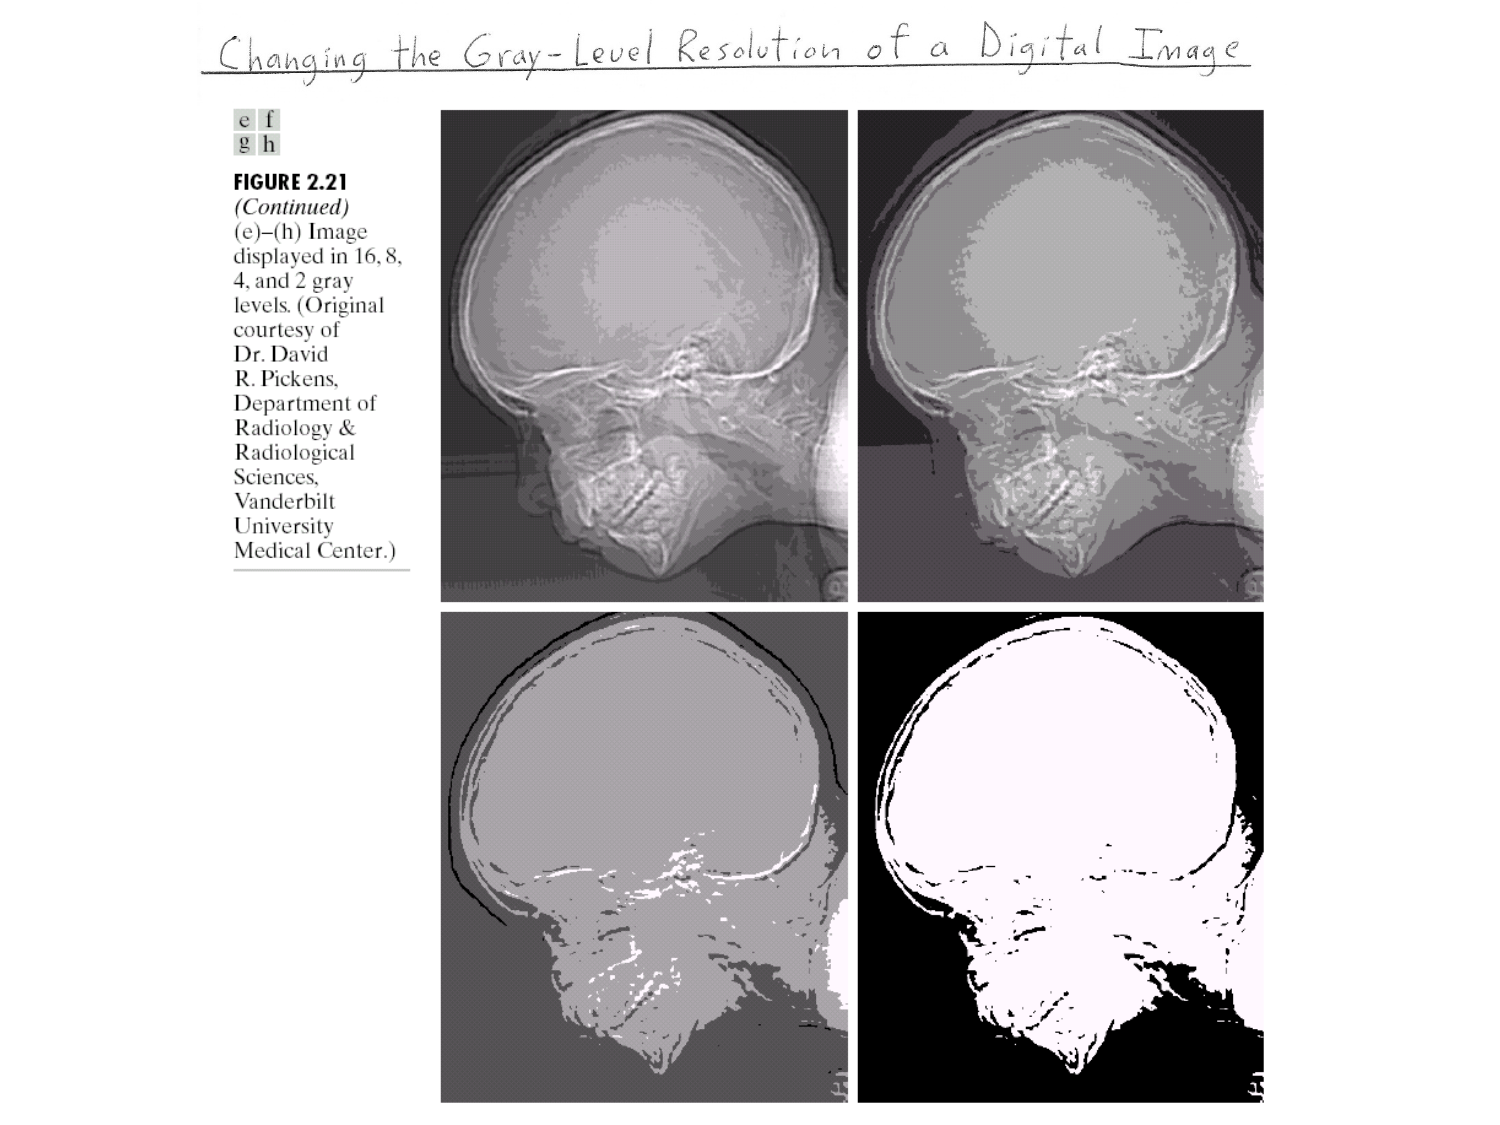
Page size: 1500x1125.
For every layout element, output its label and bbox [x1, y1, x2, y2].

picture [197, 0, 1303, 1109]
